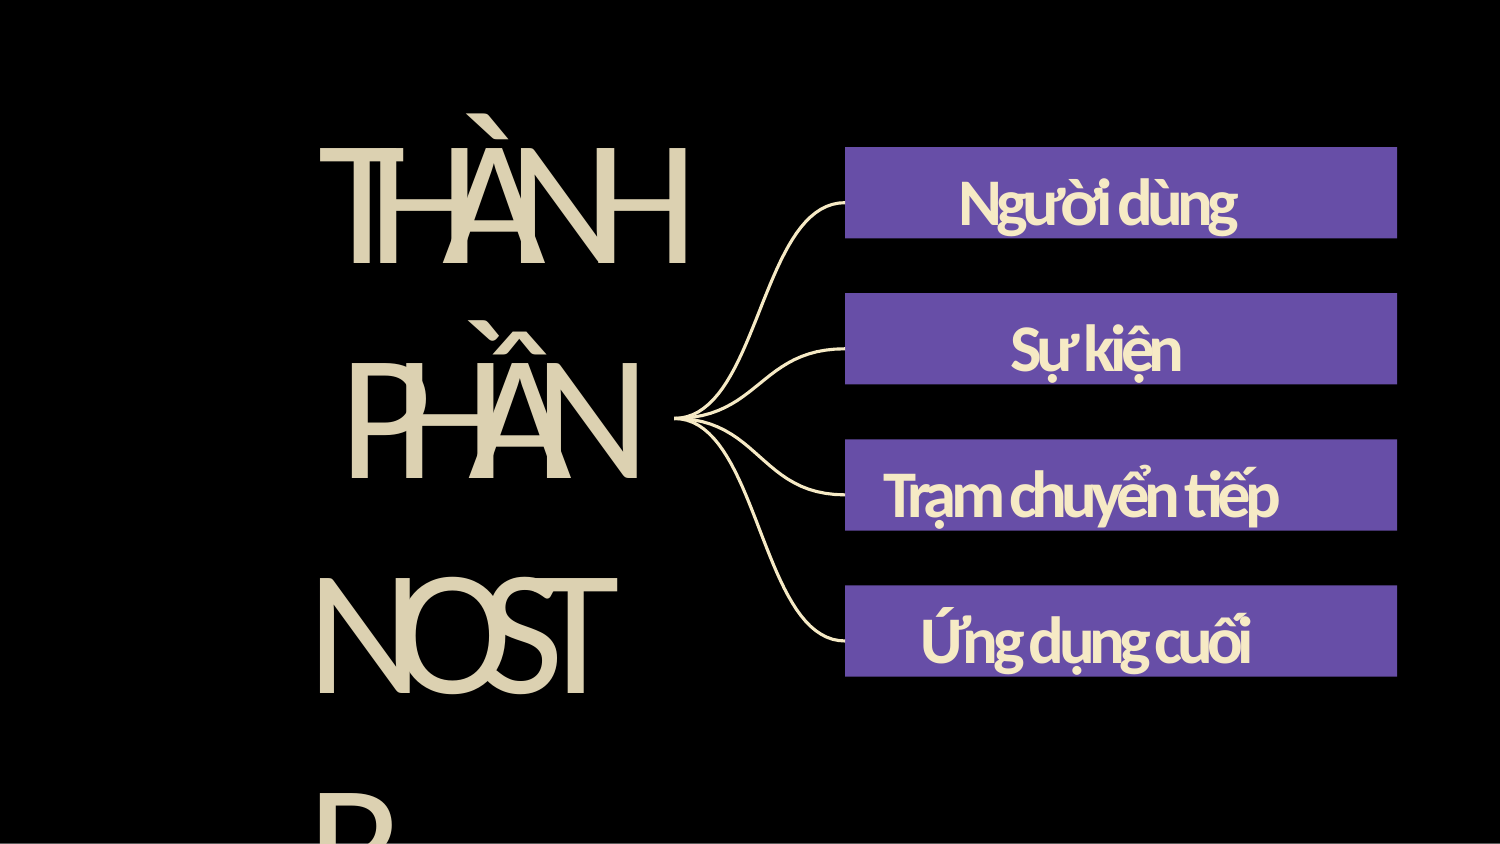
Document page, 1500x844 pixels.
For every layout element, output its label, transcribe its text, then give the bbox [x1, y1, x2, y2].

text_box NOSTR [305, 512, 663, 844]
text_box Sự kiện [845, 293, 1398, 385]
text_box Người dùng [845, 147, 1398, 239]
text_box [674, 202, 846, 641]
text_box Ứng dụng cuối [845, 585, 1398, 677]
title THÀNH PHẦN [37, 82, 763, 730]
text_box Trạm chuyển tiếp [845, 439, 1398, 531]
